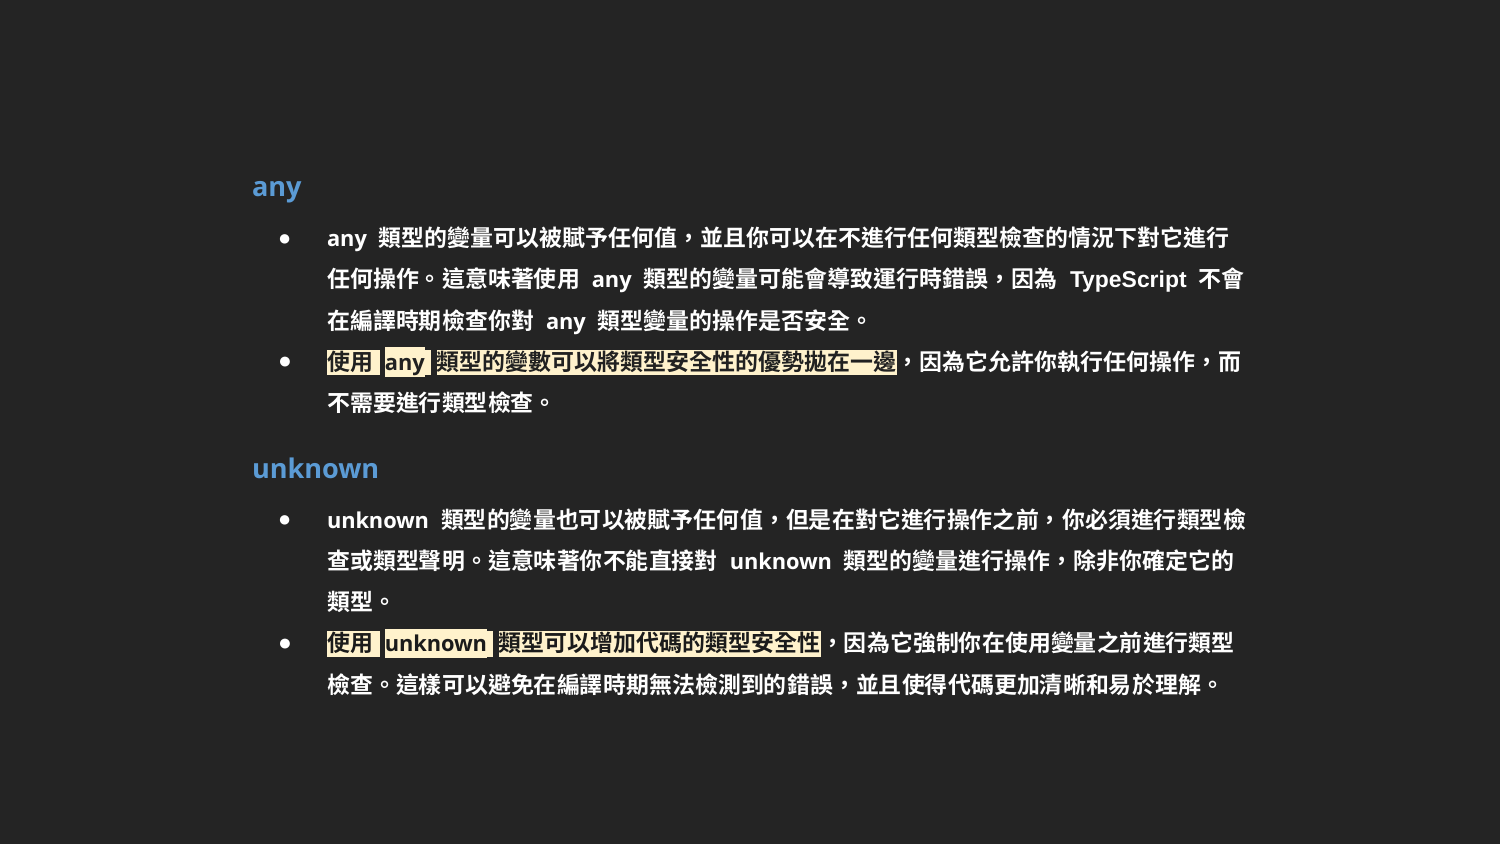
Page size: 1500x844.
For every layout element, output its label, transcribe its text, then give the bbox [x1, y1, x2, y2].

text_box any any 類型的變量可以被賦予任何值，並且你可以在不進行任何類型檢查的情況下對它進行任何操作。這意味著使用 any 類型的變量可能會導致運行時錯誤，因為 TypeScript 不會在編譯時期檢查你對 any 類型變量的操作是否安全。 使用 any 類型的變數可以將類型安全性的優勢拋在一邊，因為它允許你執行任何操作，而不需要進行類型檢查。 unknown unknown 類型的變量也可以被賦予任何值，但是在對它進行操作之前，你必須進行類型檢查或類型聲明。這意味著你不能直接對 unknown 類型的變量進行操作，除非你確定它的類型。 使用 unknown 類型可以增加代碼的類型安全性，因為它強制你在使用變量之前進行類型檢查。這樣可以避免在編譯時期無法檢測到的錯誤，並且使得代碼更加清晰和易於理解。 [236, 138, 1263, 713]
